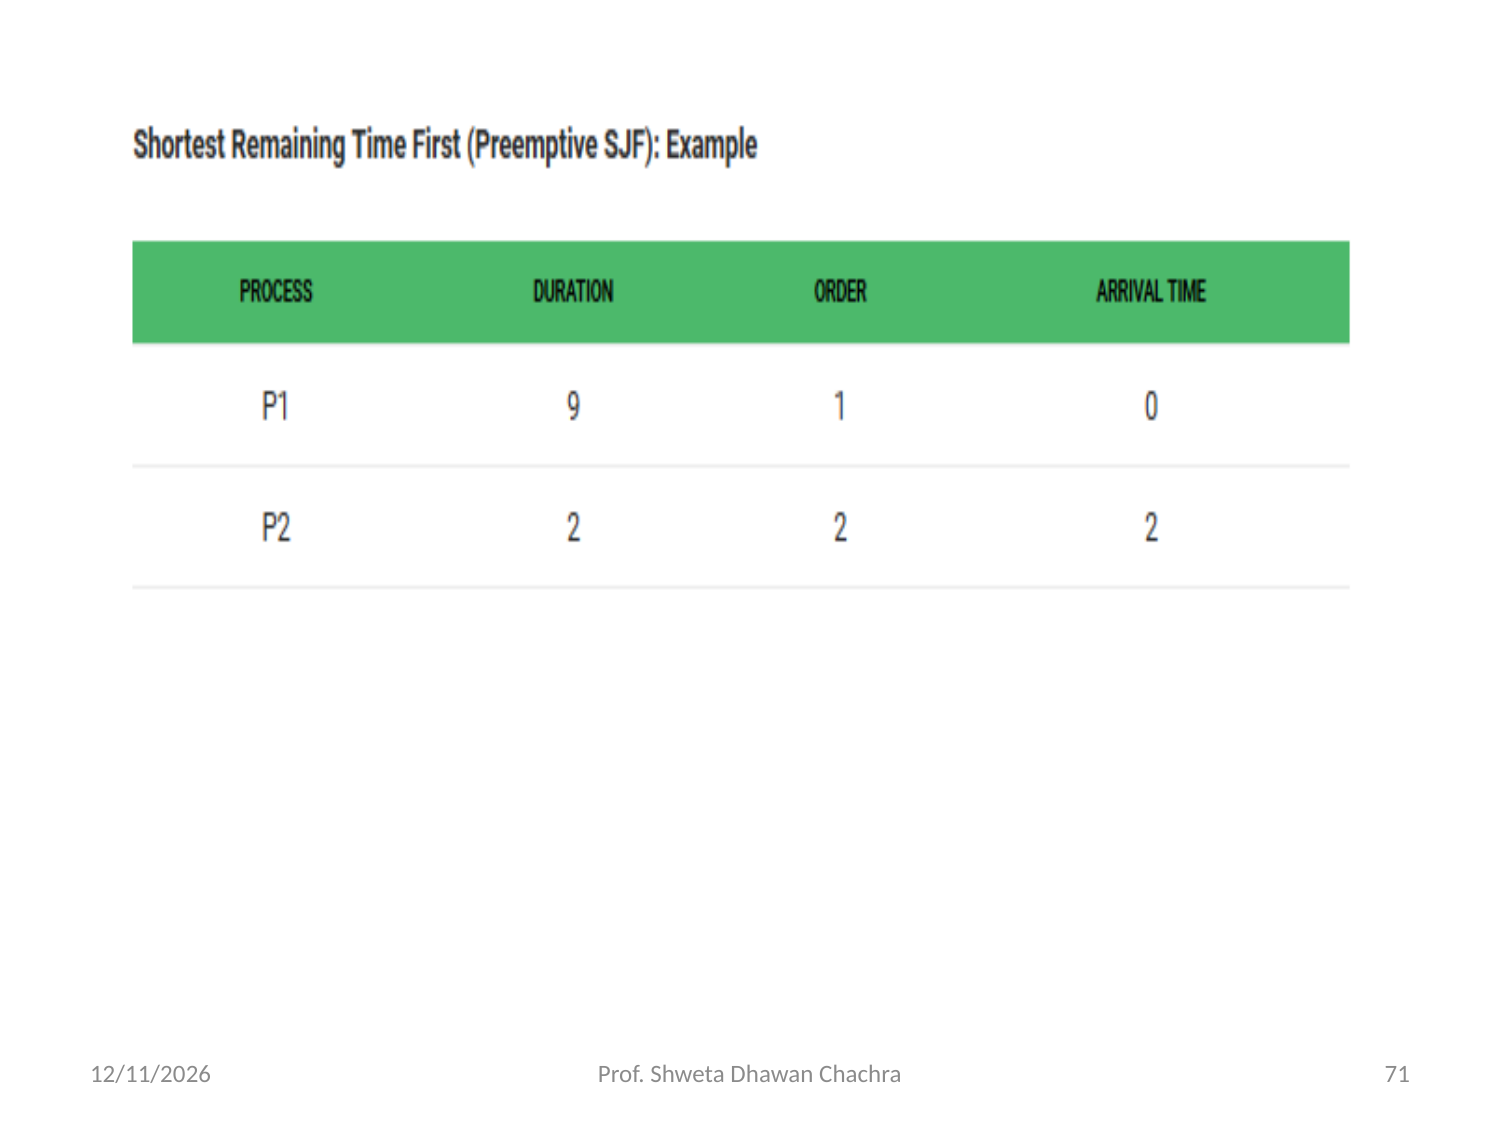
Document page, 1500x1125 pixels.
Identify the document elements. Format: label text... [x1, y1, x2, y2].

slide_number 71 [1074, 1042, 1425, 1103]
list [117, 89, 1365, 658]
footer Prof. Shweta Dhawan Chachra [512, 1042, 988, 1103]
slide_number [75, 1042, 425, 1103]
